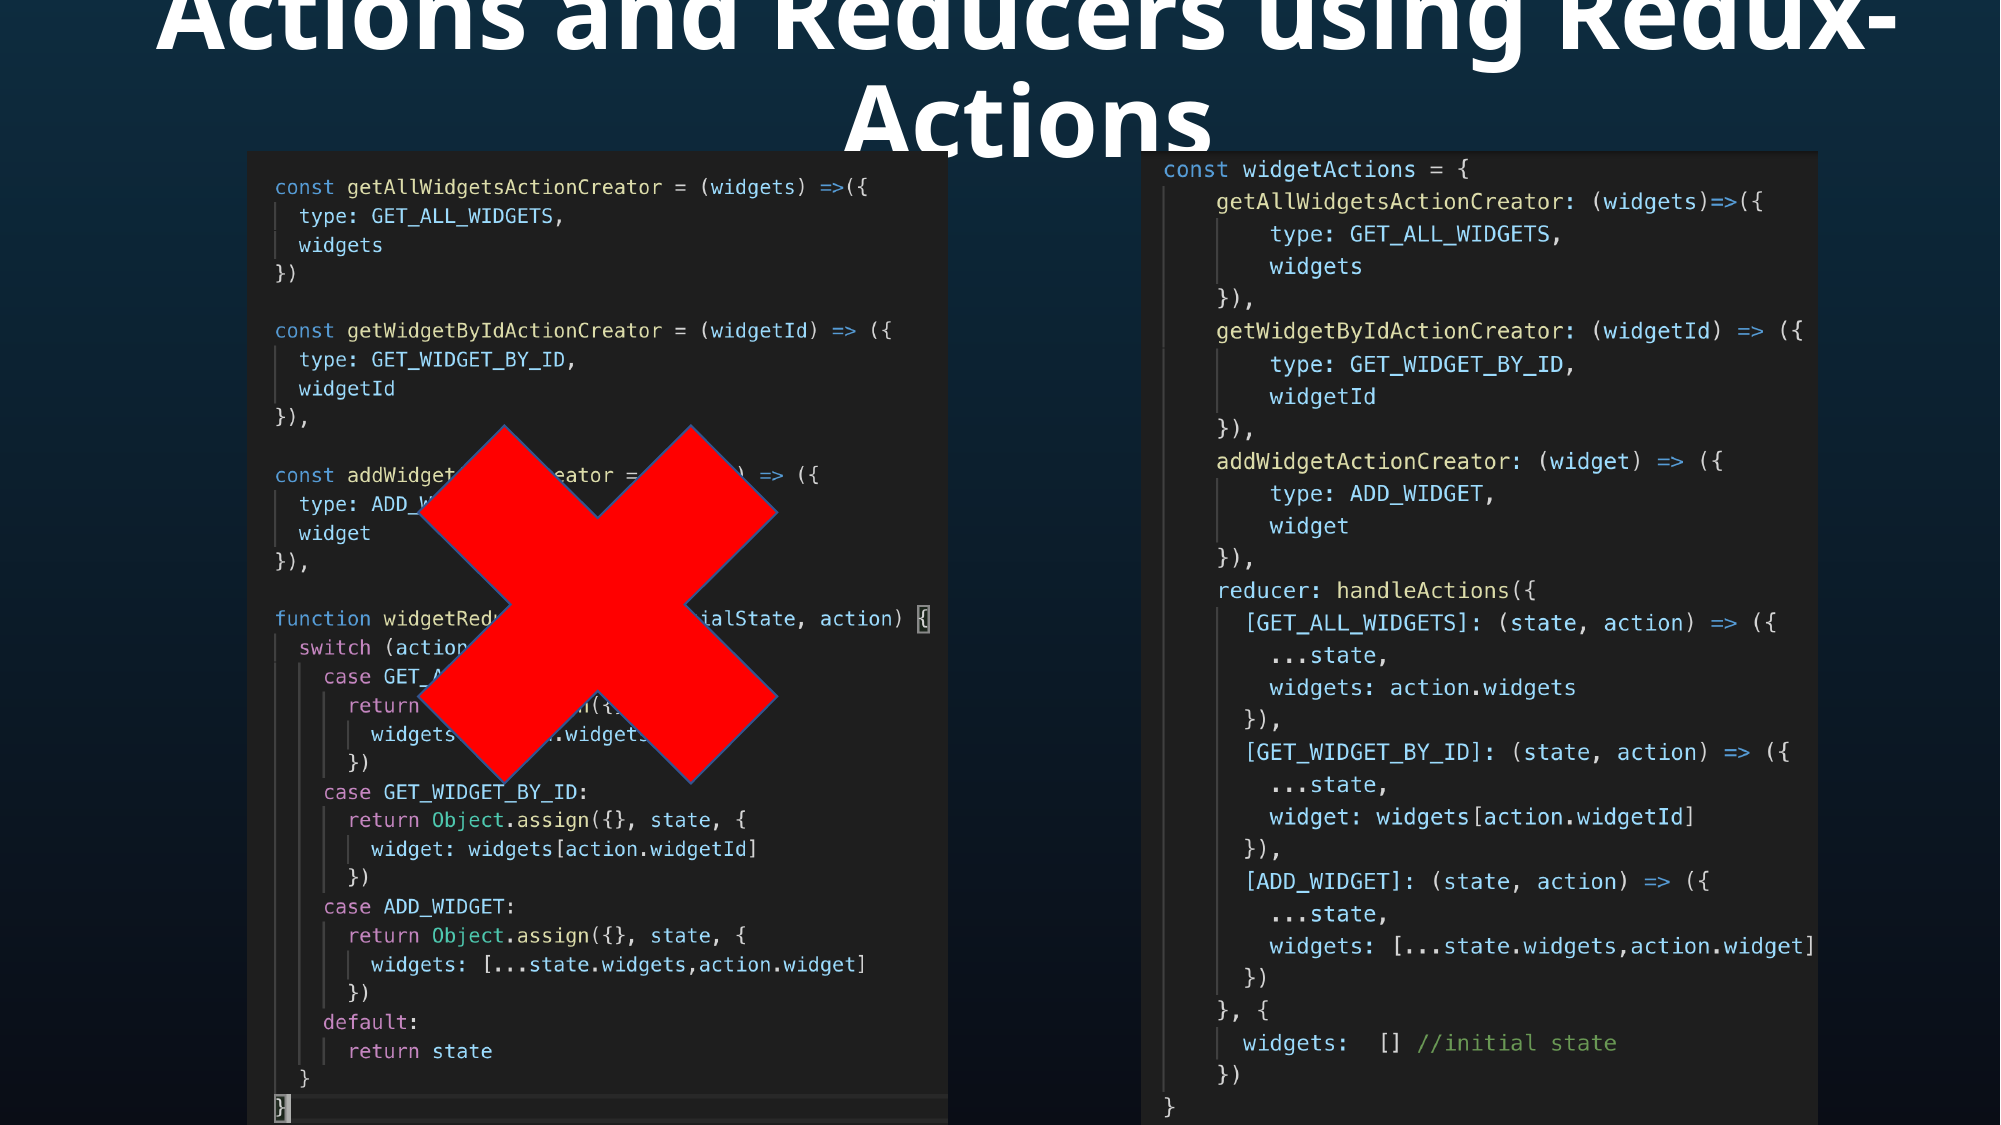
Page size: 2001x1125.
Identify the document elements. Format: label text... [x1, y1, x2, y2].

picture [1141, 151, 1818, 1125]
title Actions and Reducers using Redux-Actions [110, 21, 1946, 121]
picture [247, 151, 948, 1125]
